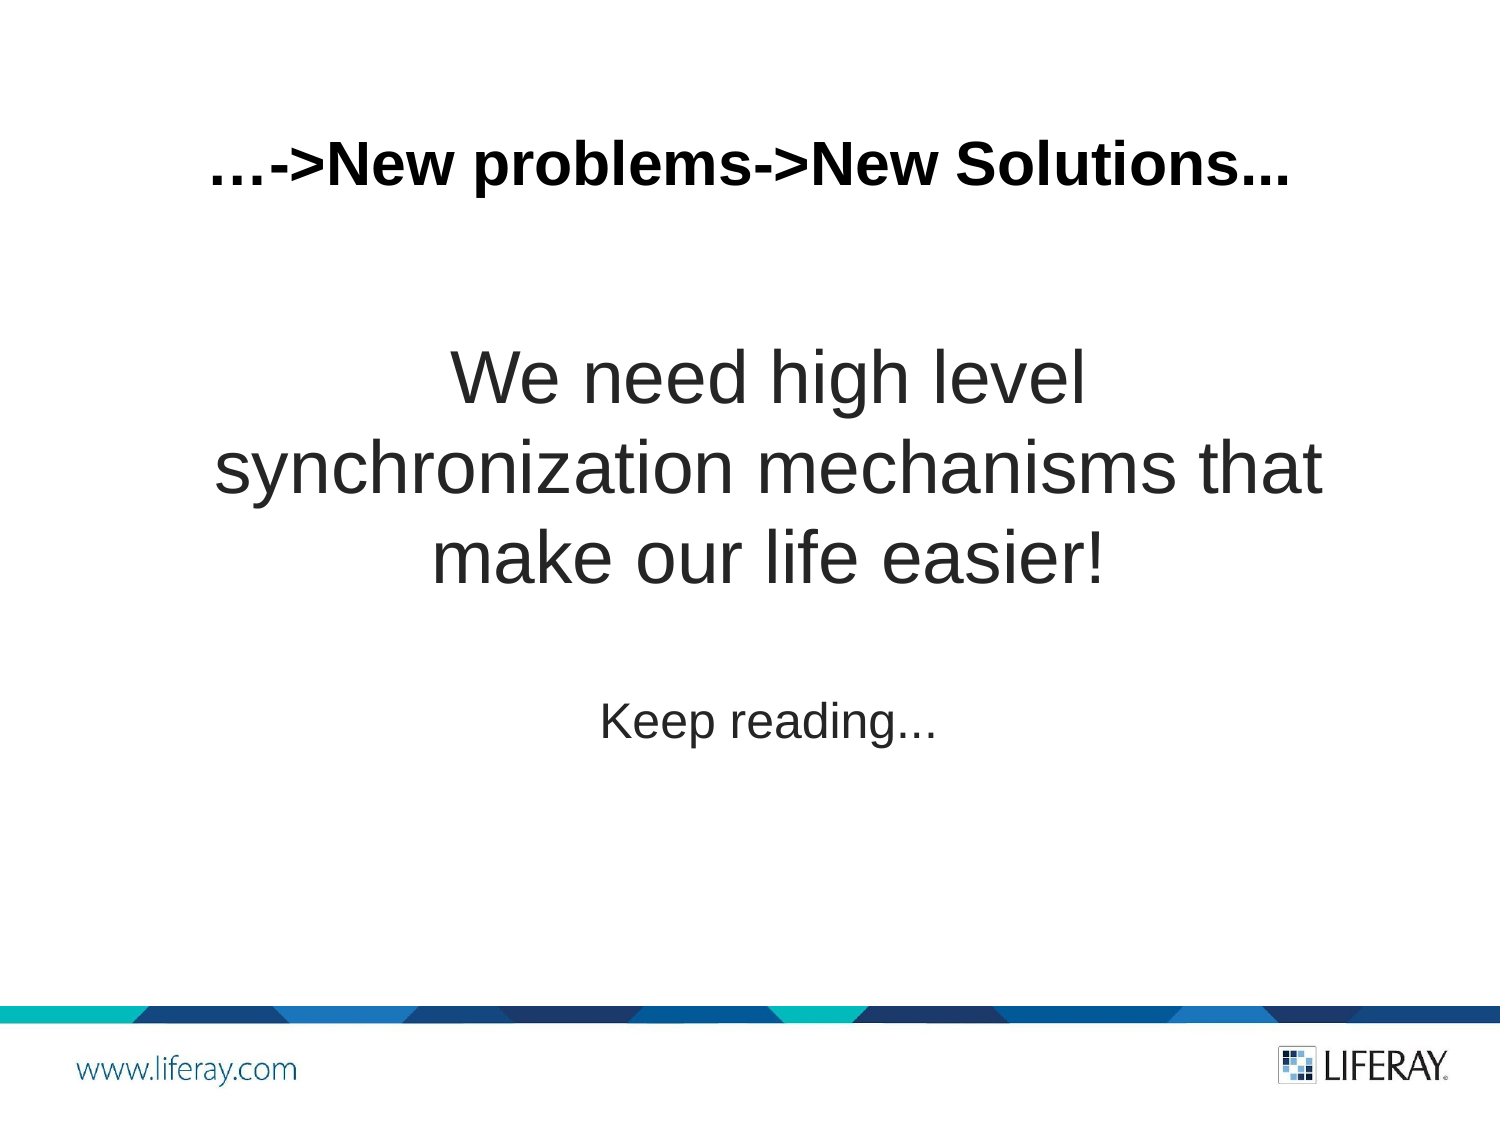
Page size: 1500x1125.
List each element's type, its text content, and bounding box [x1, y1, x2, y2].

text_box We need high level synchronization mechanisms that make our life easier! Keep reading... [165, 313, 1373, 890]
picture [0, 1006, 1500, 1125]
title …->New problems->New Solutions... [51, 97, 1449, 223]
